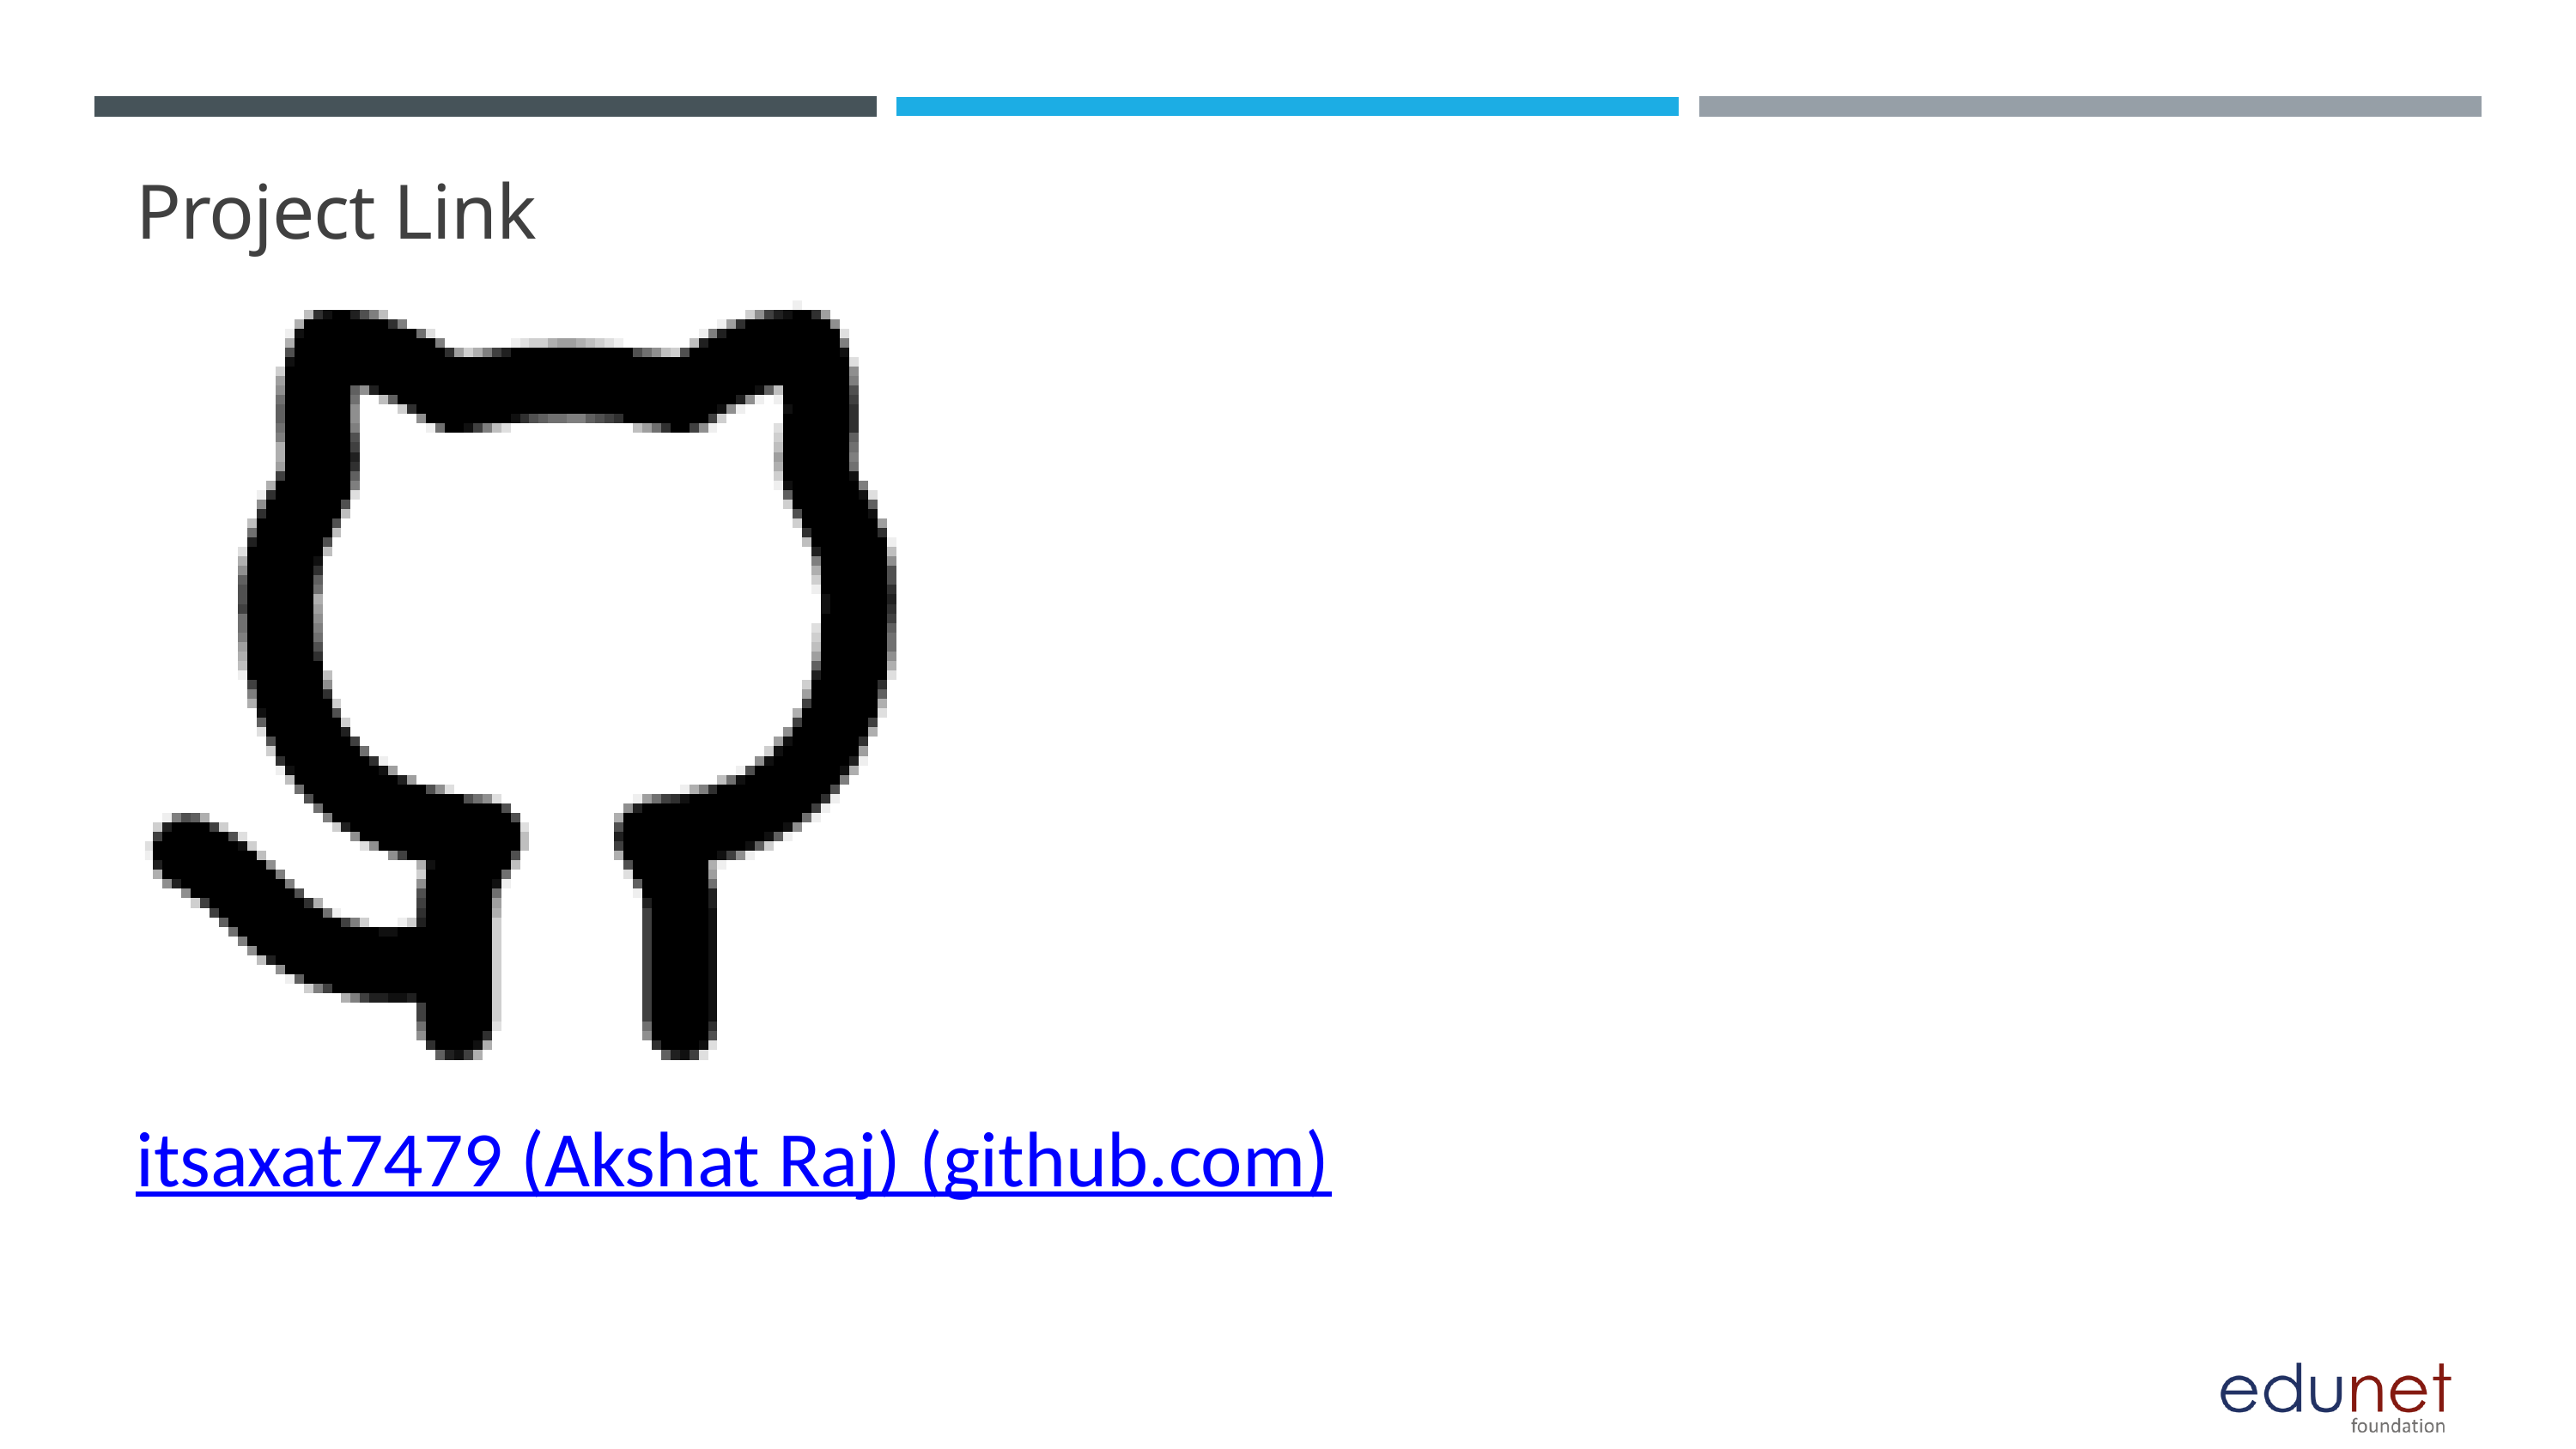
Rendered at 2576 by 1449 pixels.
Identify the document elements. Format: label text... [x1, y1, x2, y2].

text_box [1698, 95, 2482, 118]
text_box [896, 96, 1680, 117]
text_box Project Link [136, 164, 2440, 254]
text_box itsaxat7479 (Akshat Raj) (github.com) [136, 1097, 1732, 1203]
text_box [144, 300, 896, 1060]
text_box [2215, 1360, 2454, 1437]
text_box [94, 96, 878, 118]
